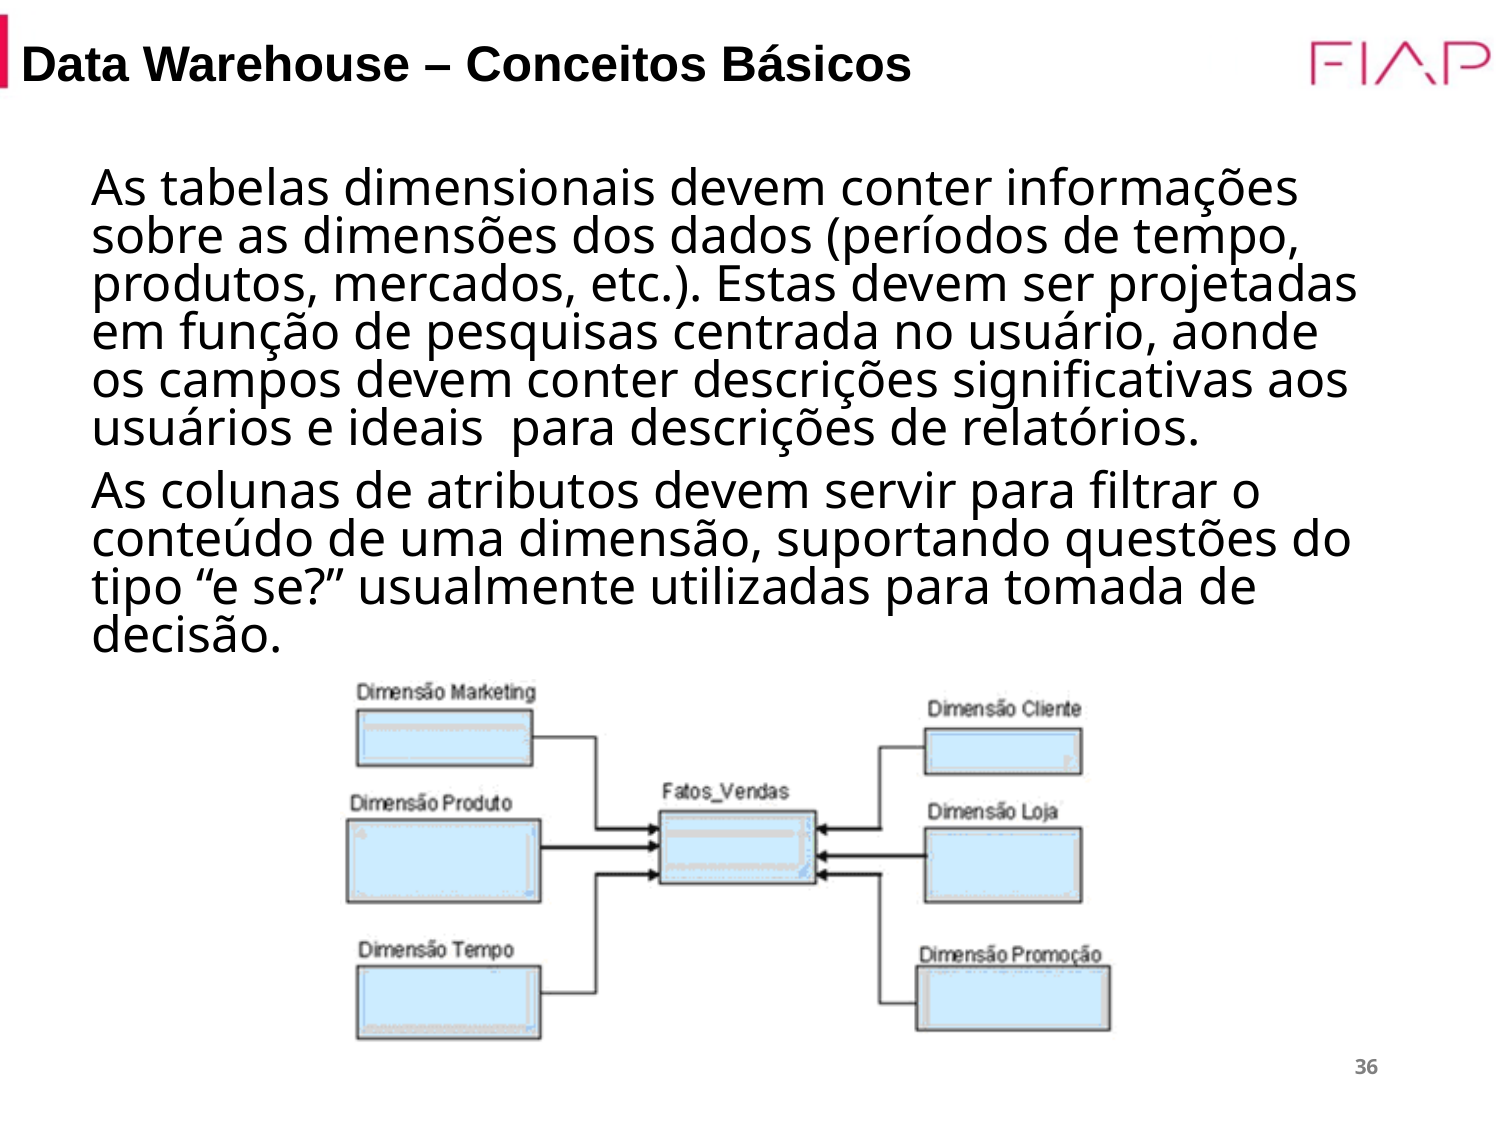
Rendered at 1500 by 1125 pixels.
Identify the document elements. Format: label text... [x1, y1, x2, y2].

list As tabelas dimensionais devem conter informações sobre as dimensões dos dados (períodos de tempo, produtos, mercados, etc.). Estas devem ser projetadas em função de pesquisas centrada no usuário, aonde os campos devem conter descrições significativas aos usuários e ideais para descrições de relatórios. As colunas de atributos devem servir para filtrar o conteúdo de uma dimensão, suportando questões do tipo “e se?” usualmente utilizadas para tomada de decisão. [76, 160, 1388, 1046]
picture [340, 679, 1125, 1047]
title Tabelas Dimensionais [41, 125, 1241, 195]
picture [0, 0, 1500, 133]
text_box Data Warehouse – Conceitos Básicos [5, 30, 1206, 100]
